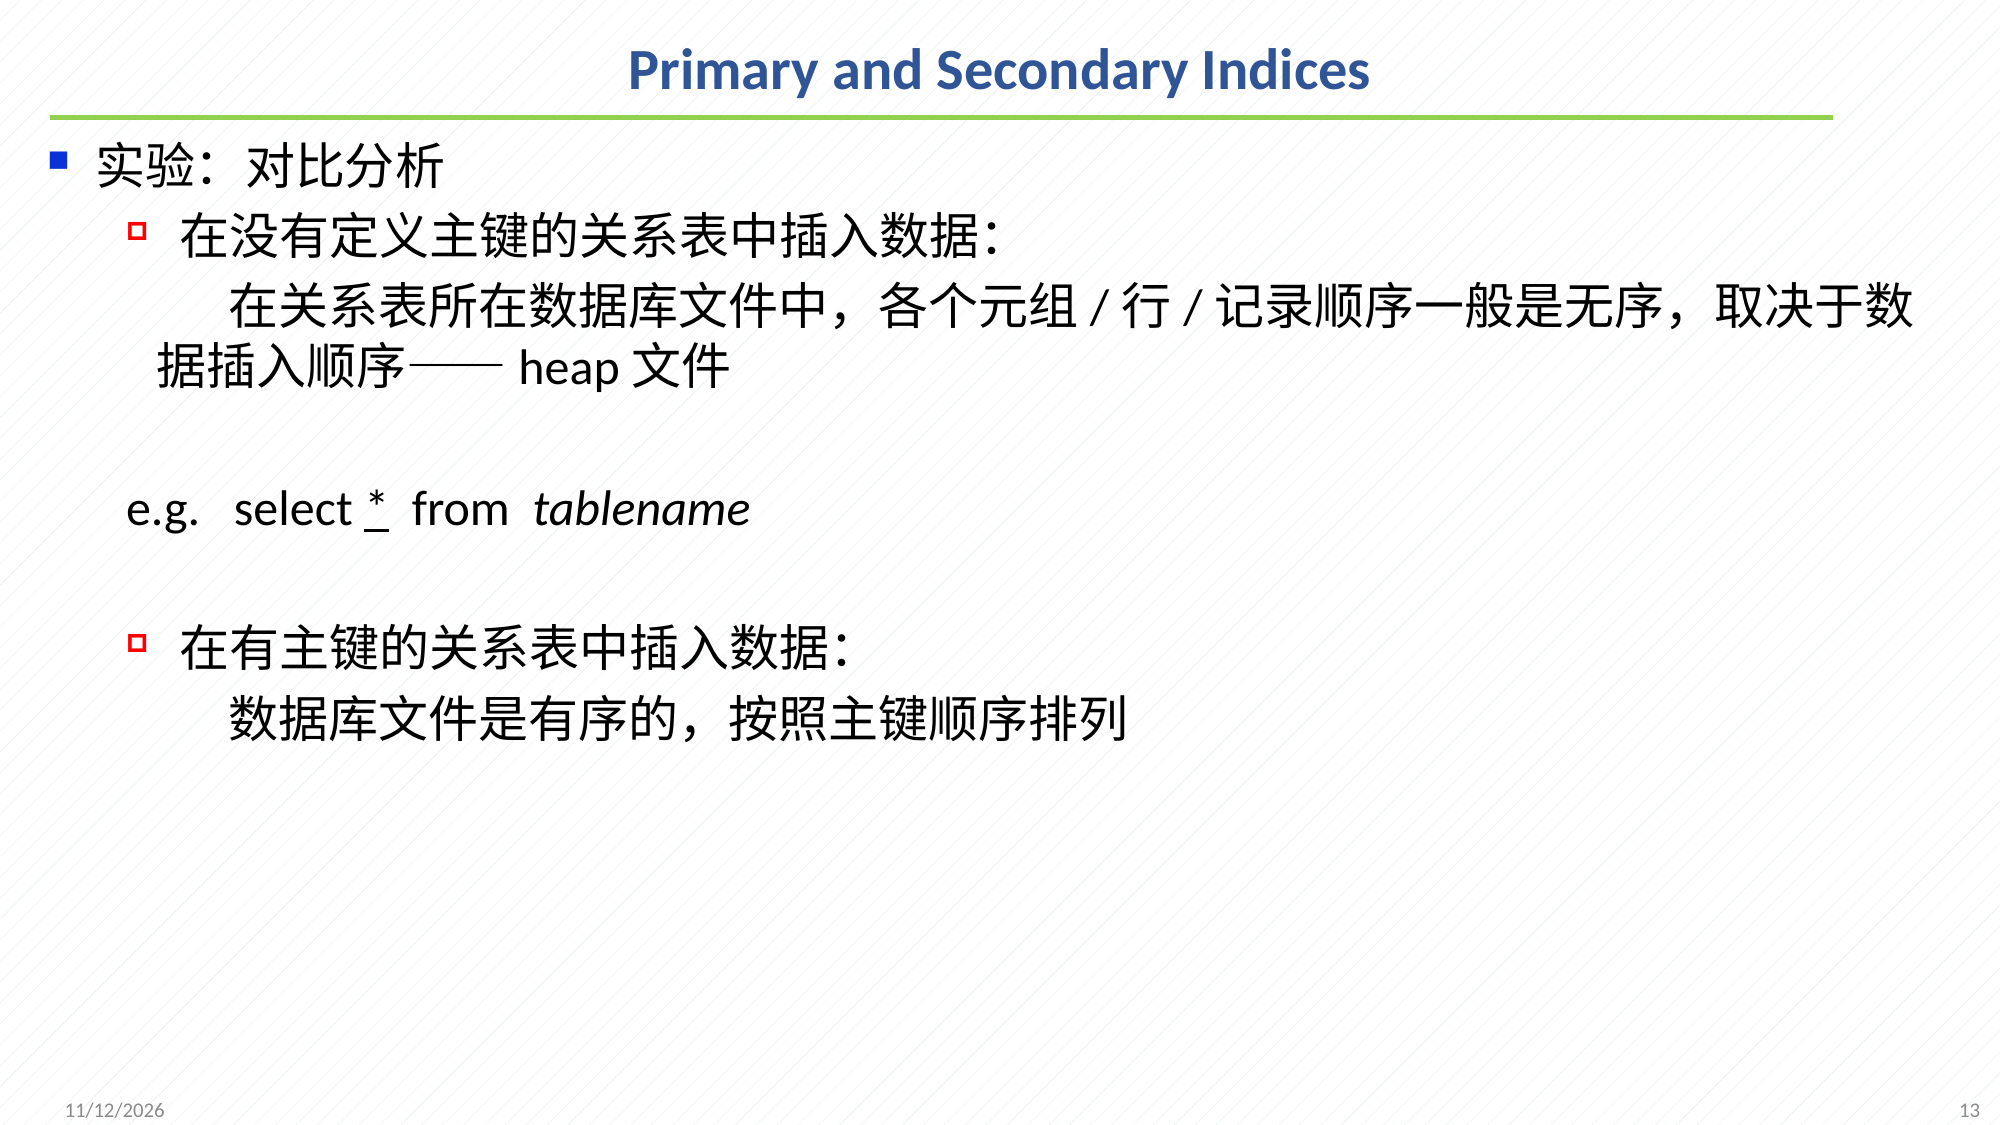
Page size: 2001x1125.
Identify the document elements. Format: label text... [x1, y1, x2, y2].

title Primary and Secondary Indices [50, 13, 1949, 126]
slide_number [49, 1079, 500, 1125]
slide_number 13 [1545, 1079, 1996, 1125]
list 实验：对比分析 在没有定义主键的关系表中插入数据： 在关系表所在数据库文件中，各个元组/行/记录顺序一般是无序，取决于数据插入顺序——heap文件 e.g. select * from tablename 在有主键的关系表中插入数据： 数据库文件是有序的，按照主键顺序排列 [32, 126, 1974, 1081]
